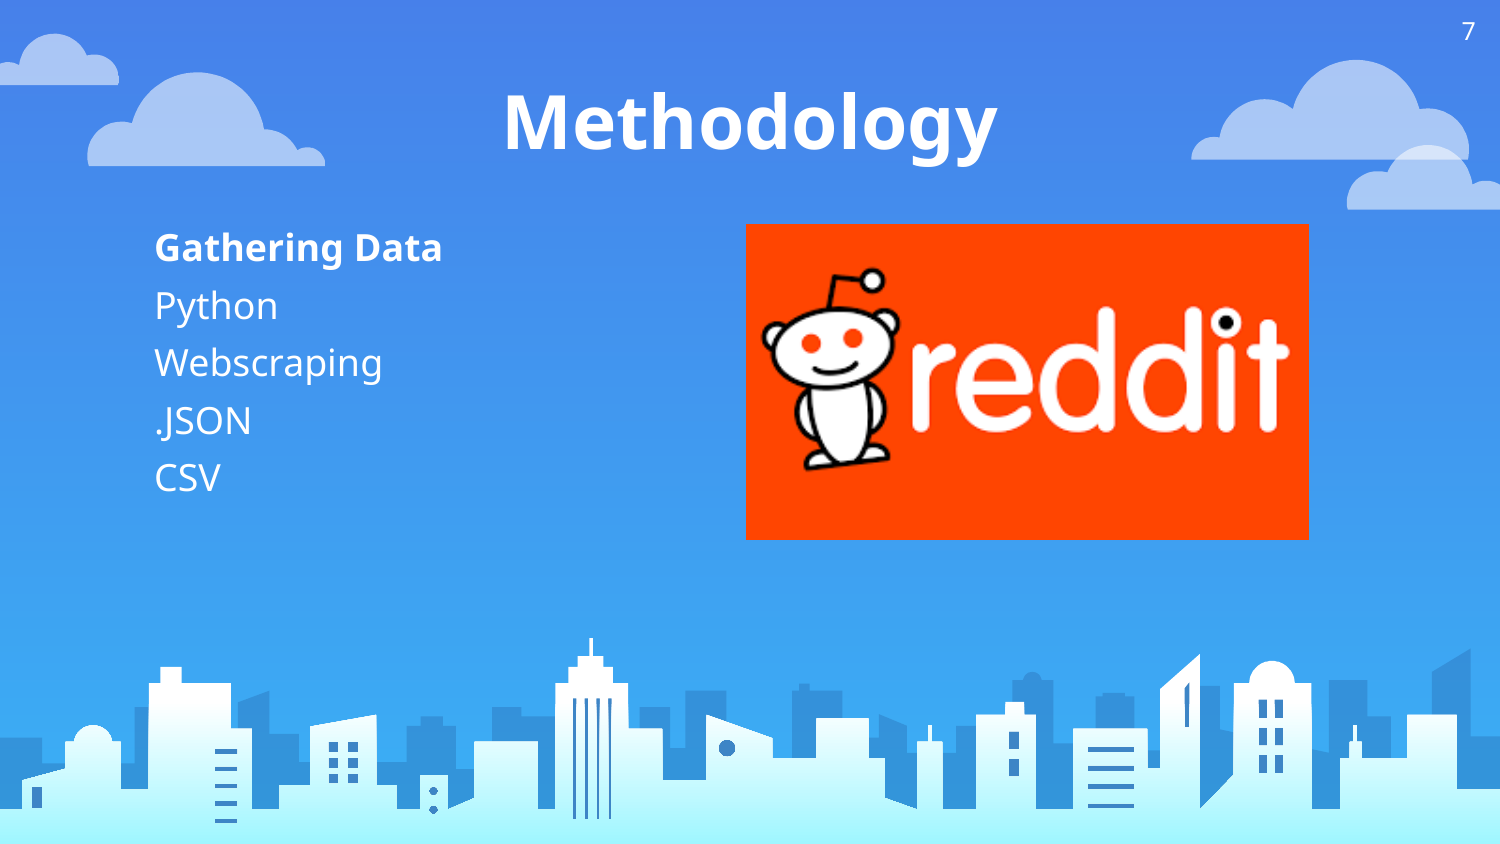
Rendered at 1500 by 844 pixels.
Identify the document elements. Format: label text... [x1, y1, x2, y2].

slide_number 7 [1400, 0, 1491, 65]
title Methodology [139, 64, 1361, 174]
list Gathering Data Python Webscraping .JSON CSV [139, 209, 733, 738]
picture [746, 224, 1309, 540]
